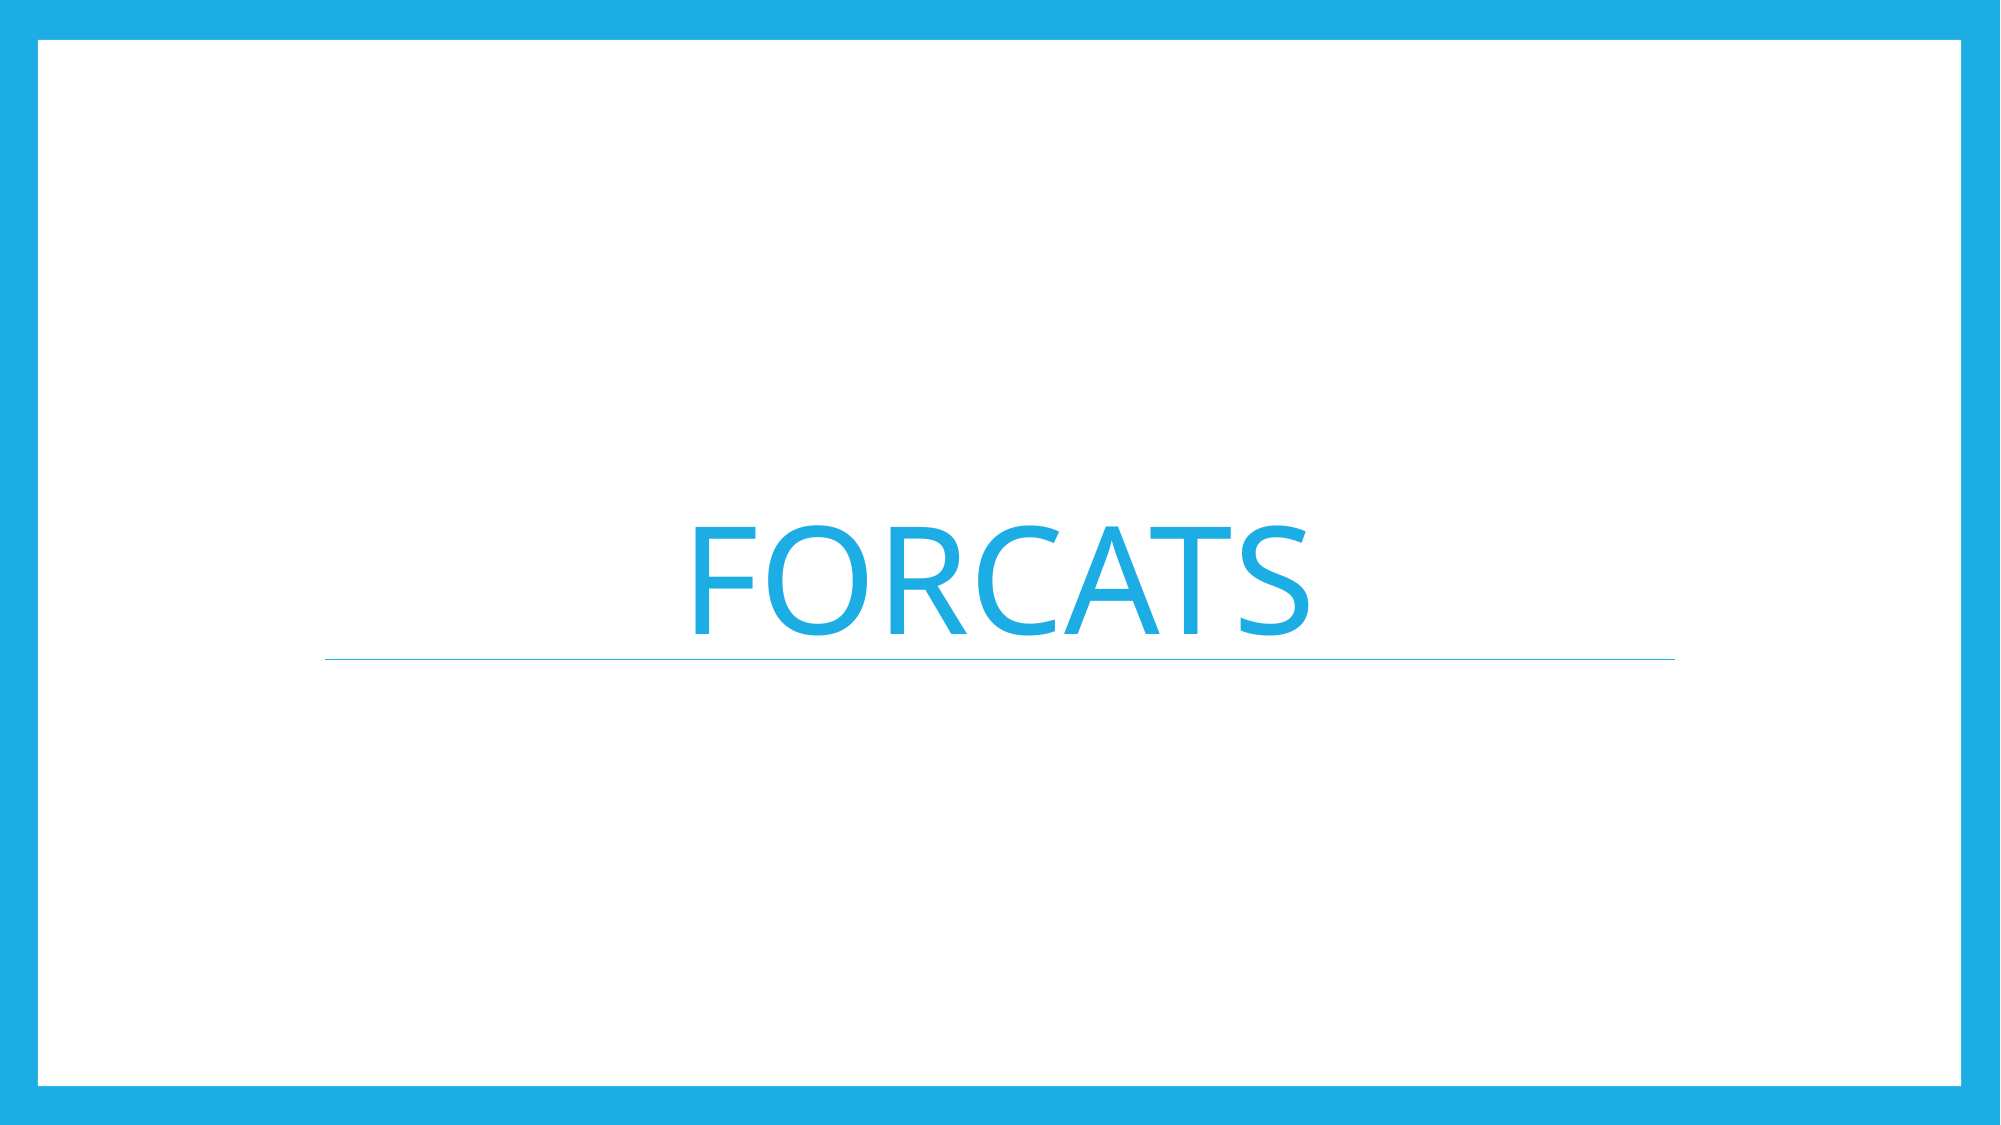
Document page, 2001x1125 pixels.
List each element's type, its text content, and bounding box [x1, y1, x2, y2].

title forcats [181, 192, 1817, 673]
